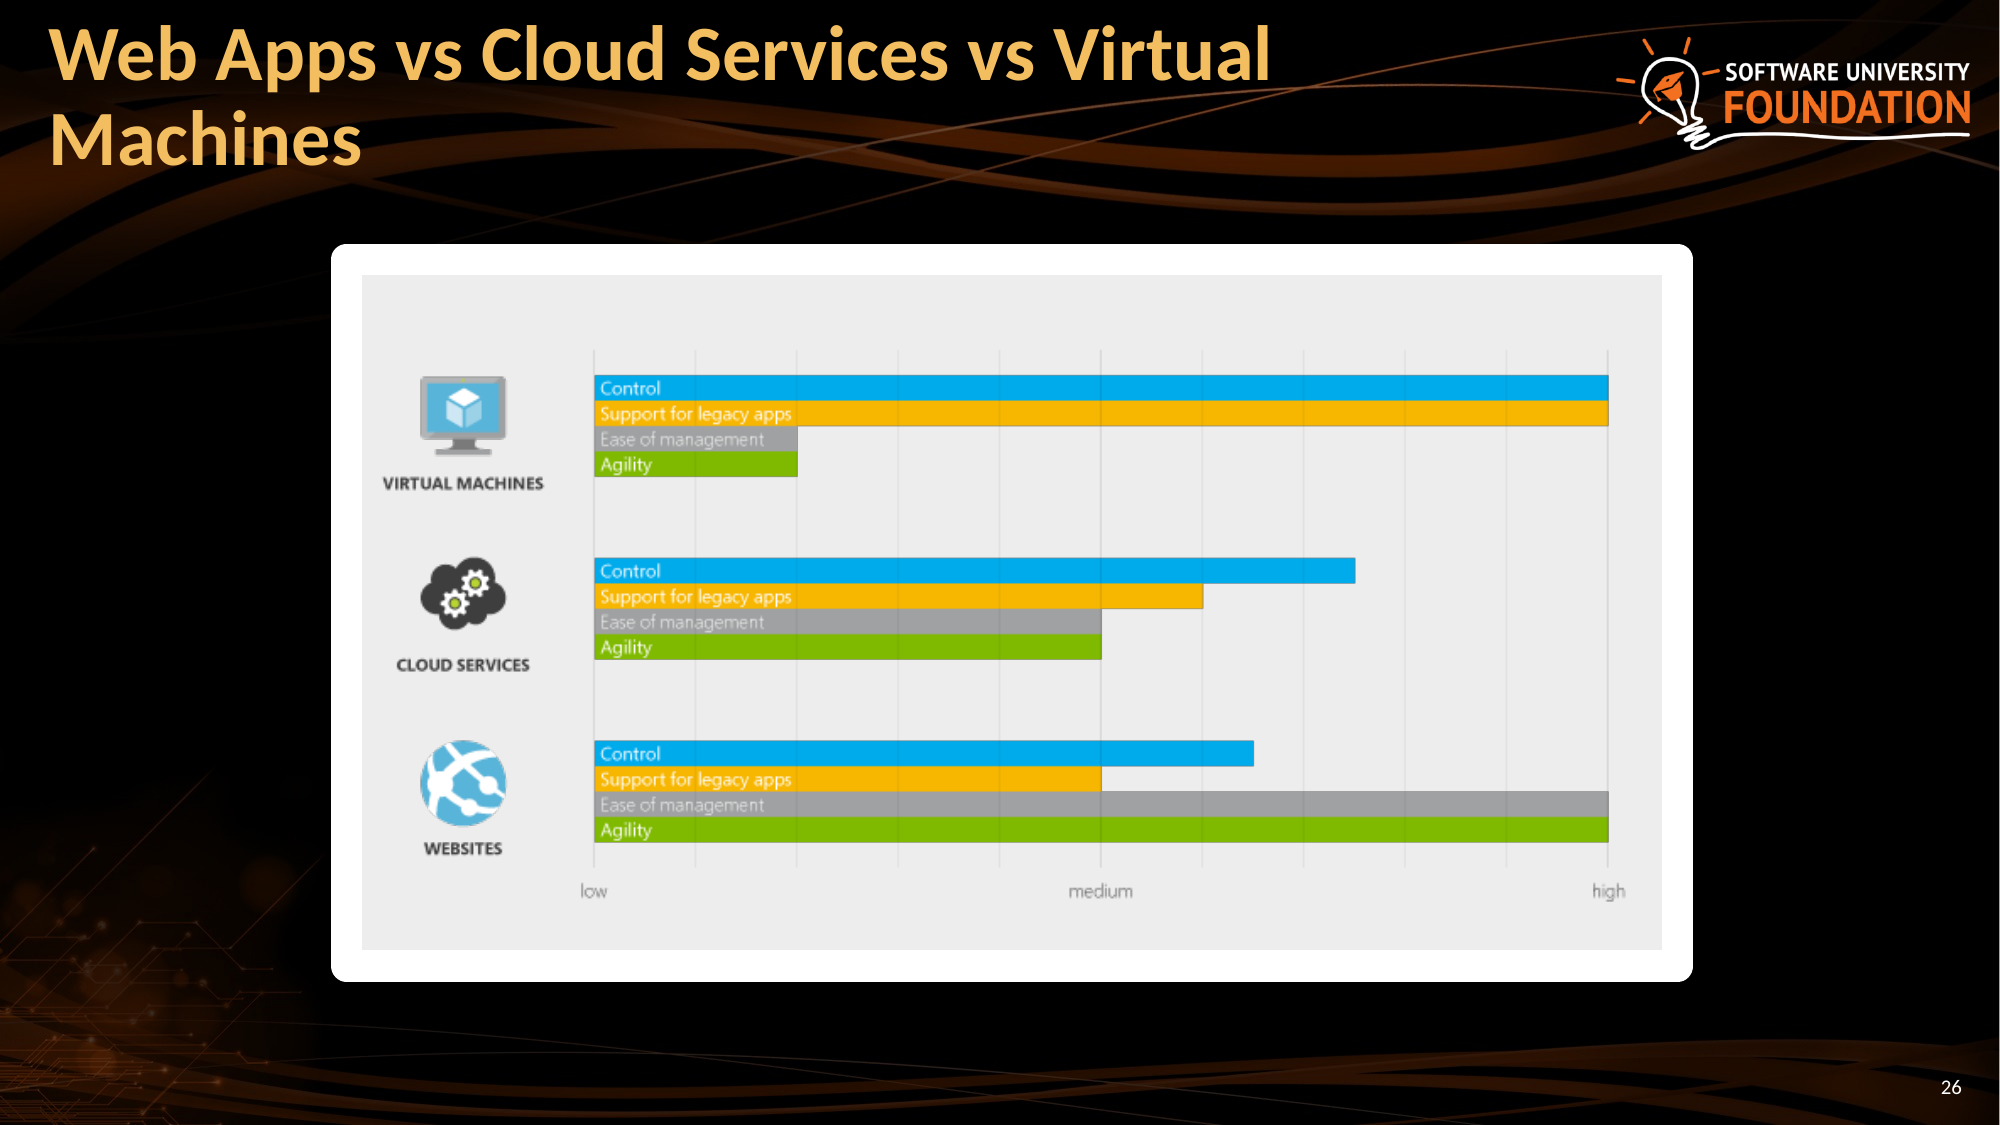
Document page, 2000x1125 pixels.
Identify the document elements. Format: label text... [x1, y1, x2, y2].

picture [0, 0, 2000, 1125]
title Web Apps vs Cloud Services vs Virtual Machines [30, 6, 1602, 189]
slide_number 26 [1897, 1070, 1968, 1103]
